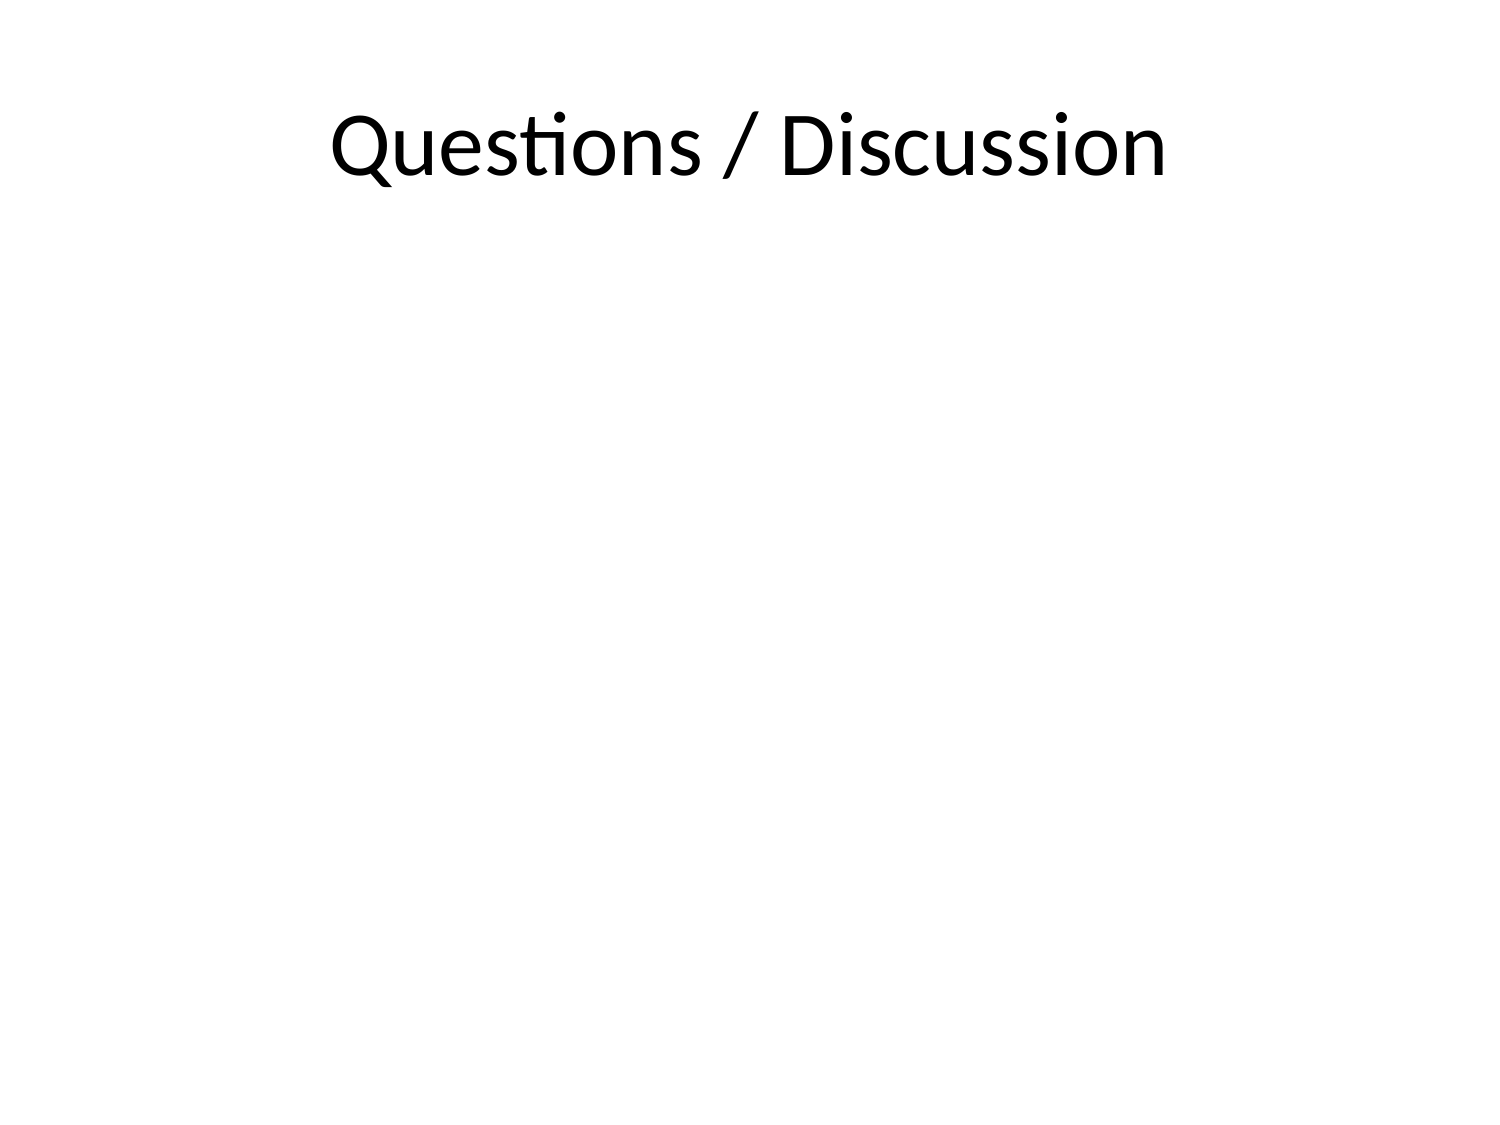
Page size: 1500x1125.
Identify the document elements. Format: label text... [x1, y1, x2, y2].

title Questions / Discussion [75, 45, 1425, 233]
